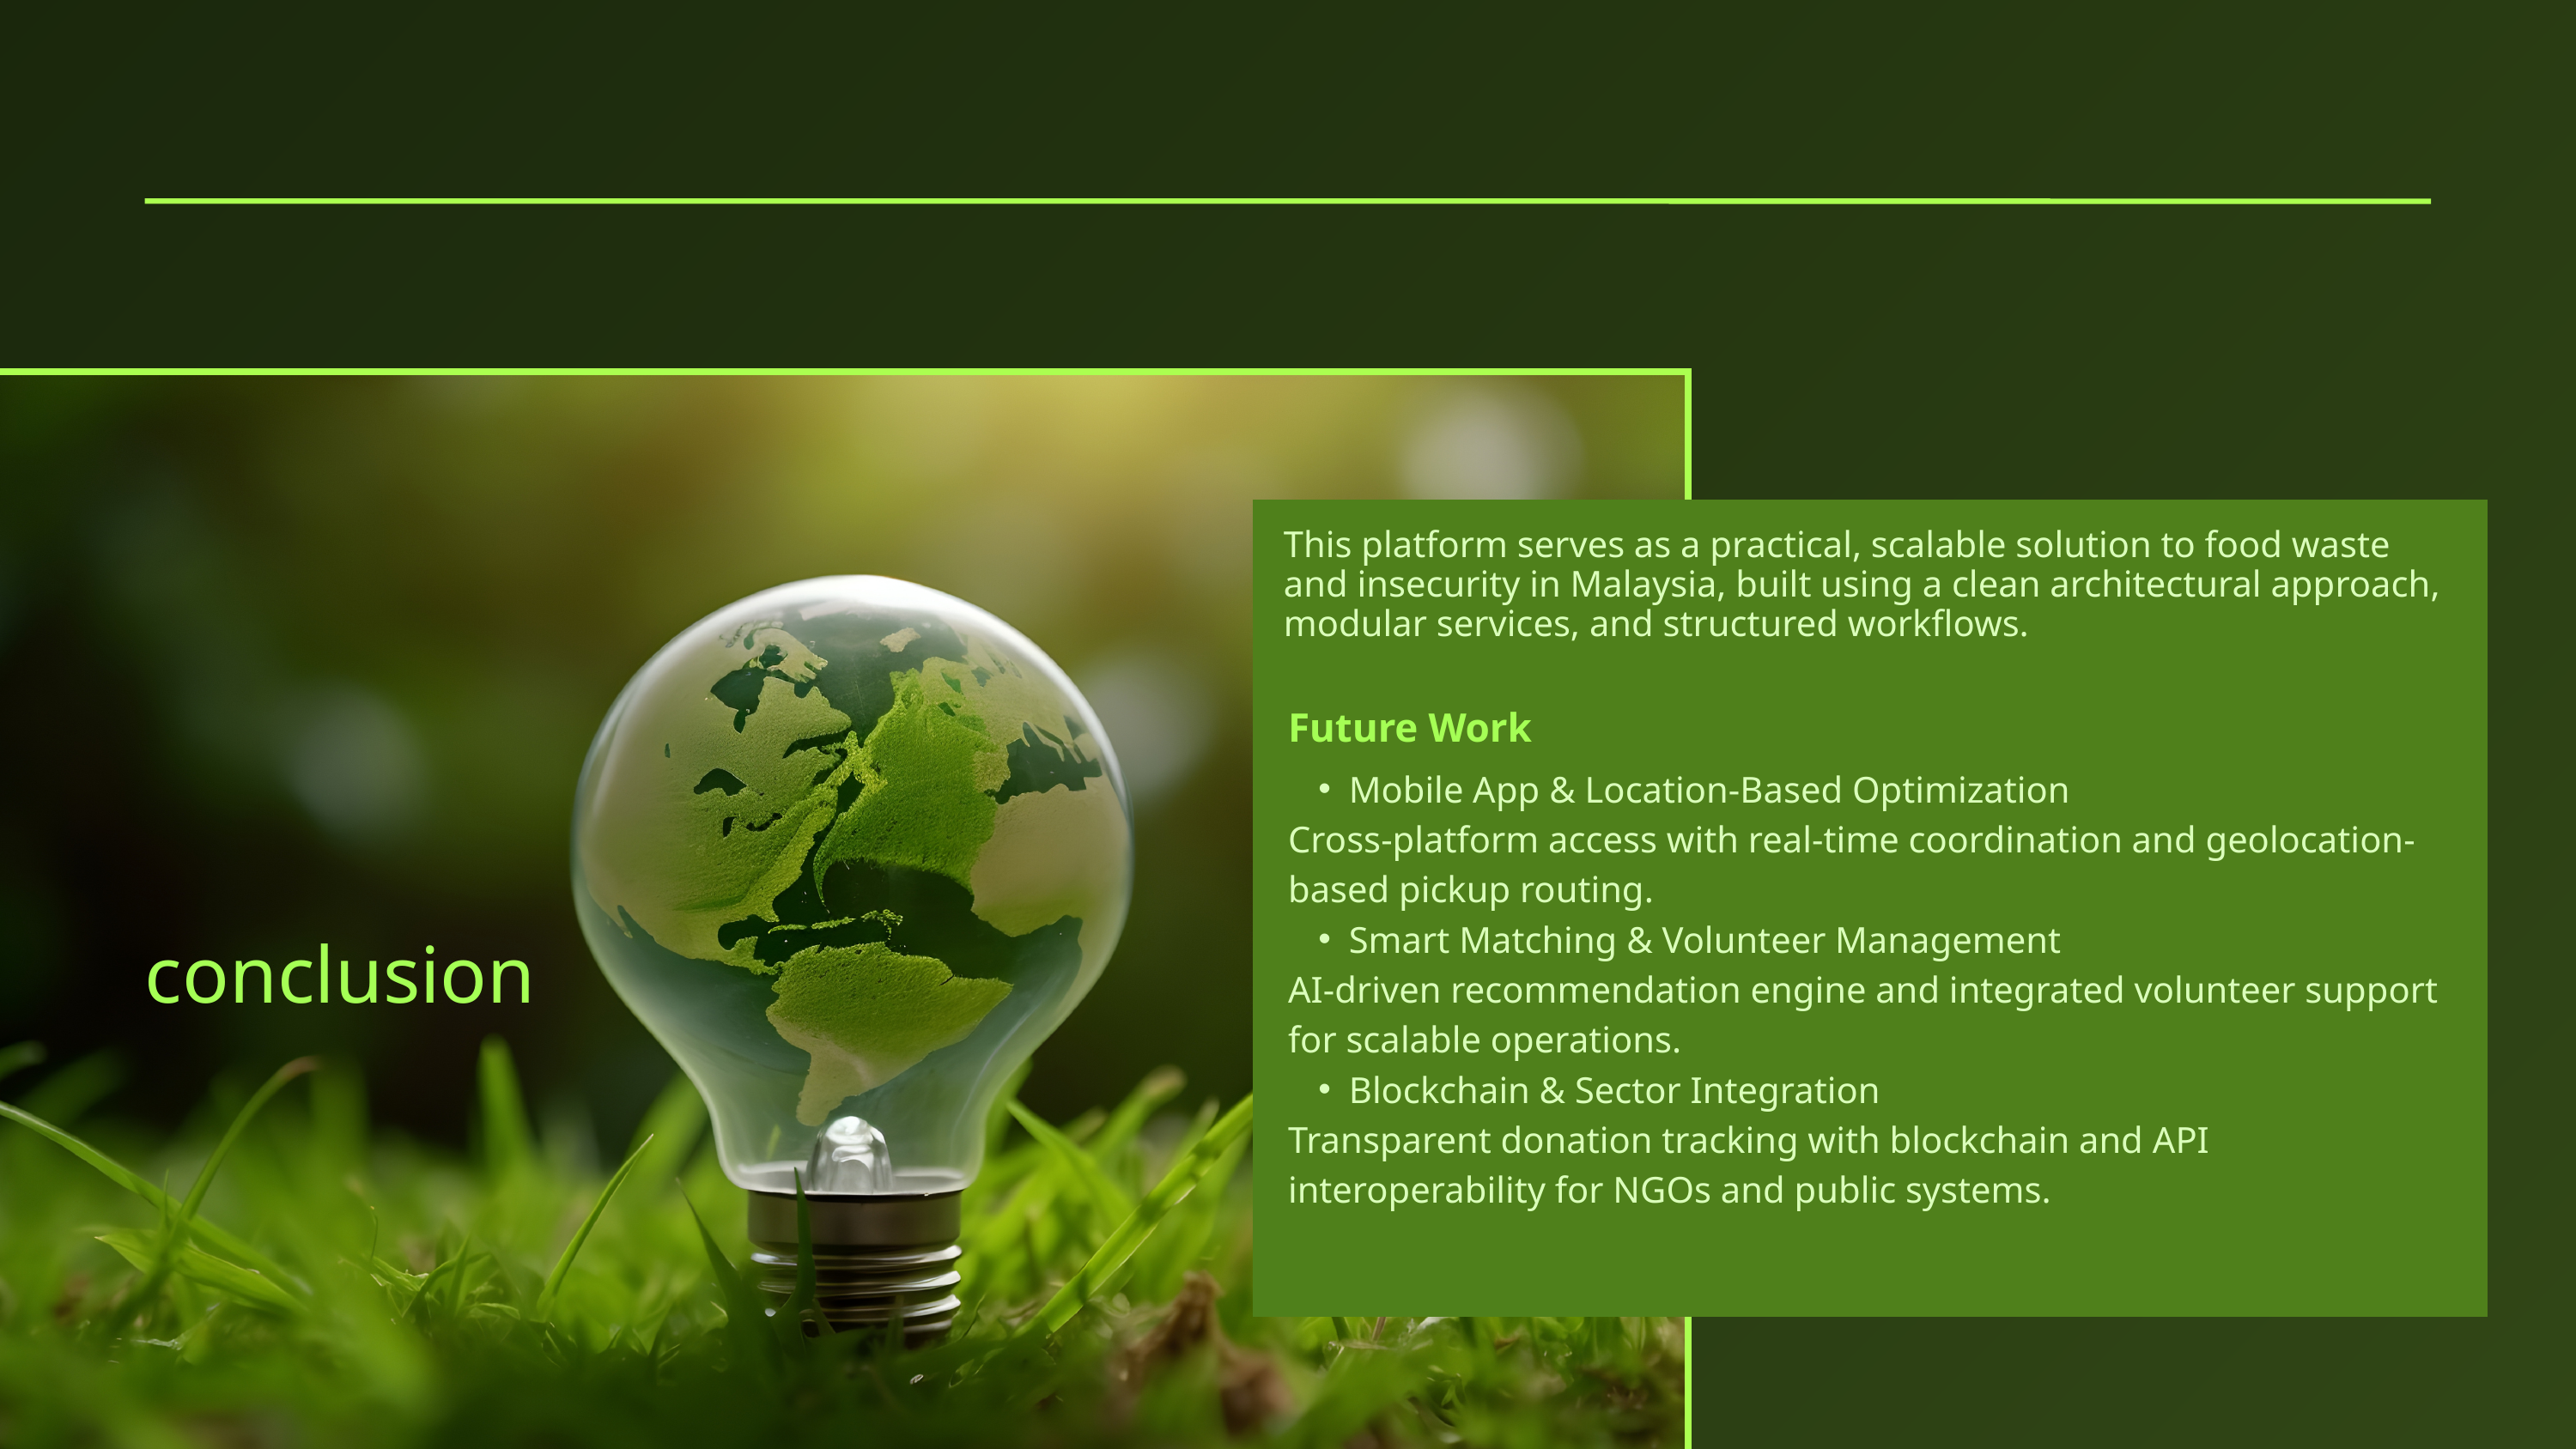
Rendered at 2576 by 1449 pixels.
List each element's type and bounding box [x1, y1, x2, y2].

text_box [1252, 499, 2488, 1318]
text_box [0, 371, 1689, 1449]
